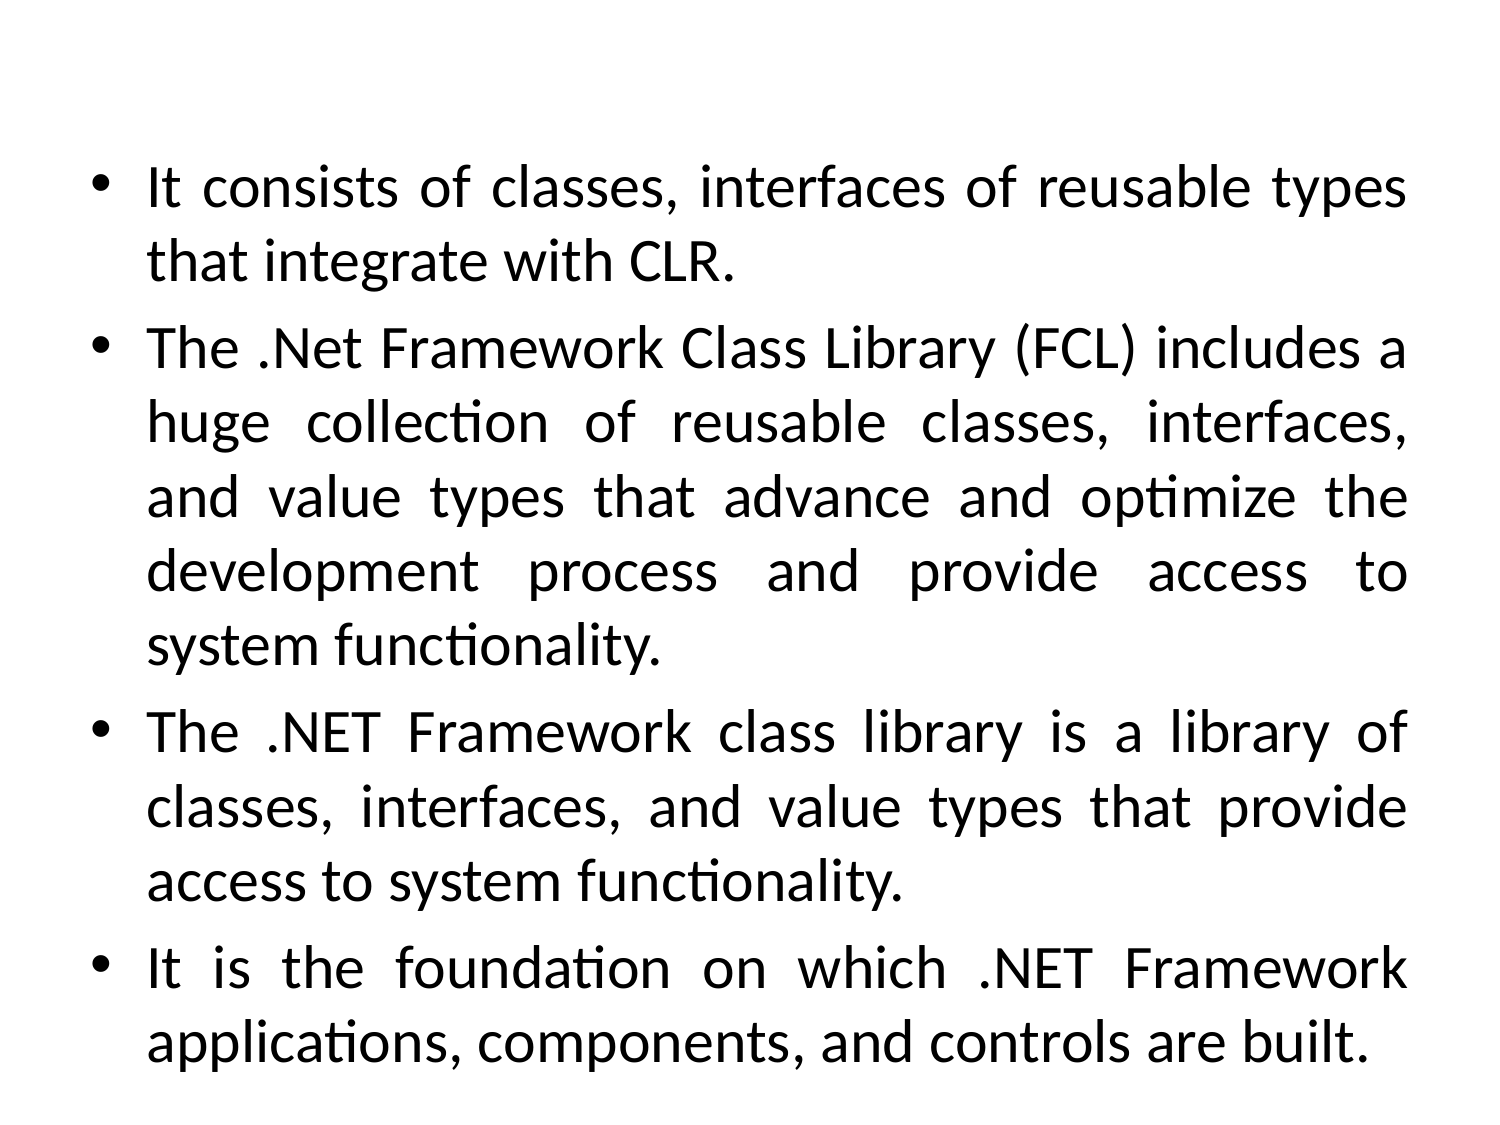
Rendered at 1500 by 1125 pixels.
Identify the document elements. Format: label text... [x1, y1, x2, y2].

list It consists of classes, interfaces of reusable types that integrate with CLR. The .Net Framework Class Library (FCL) includes a huge collection of reusable classes, interfaces, and value types that advance and optimize the development process and provide access to system functionality. The .NET Framework class library is a library of classes, interfaces, and value types that provide access to system functionality. It is the foundation on which .NET Framework applications, components, and controls are built. [75, 137, 1425, 1088]
